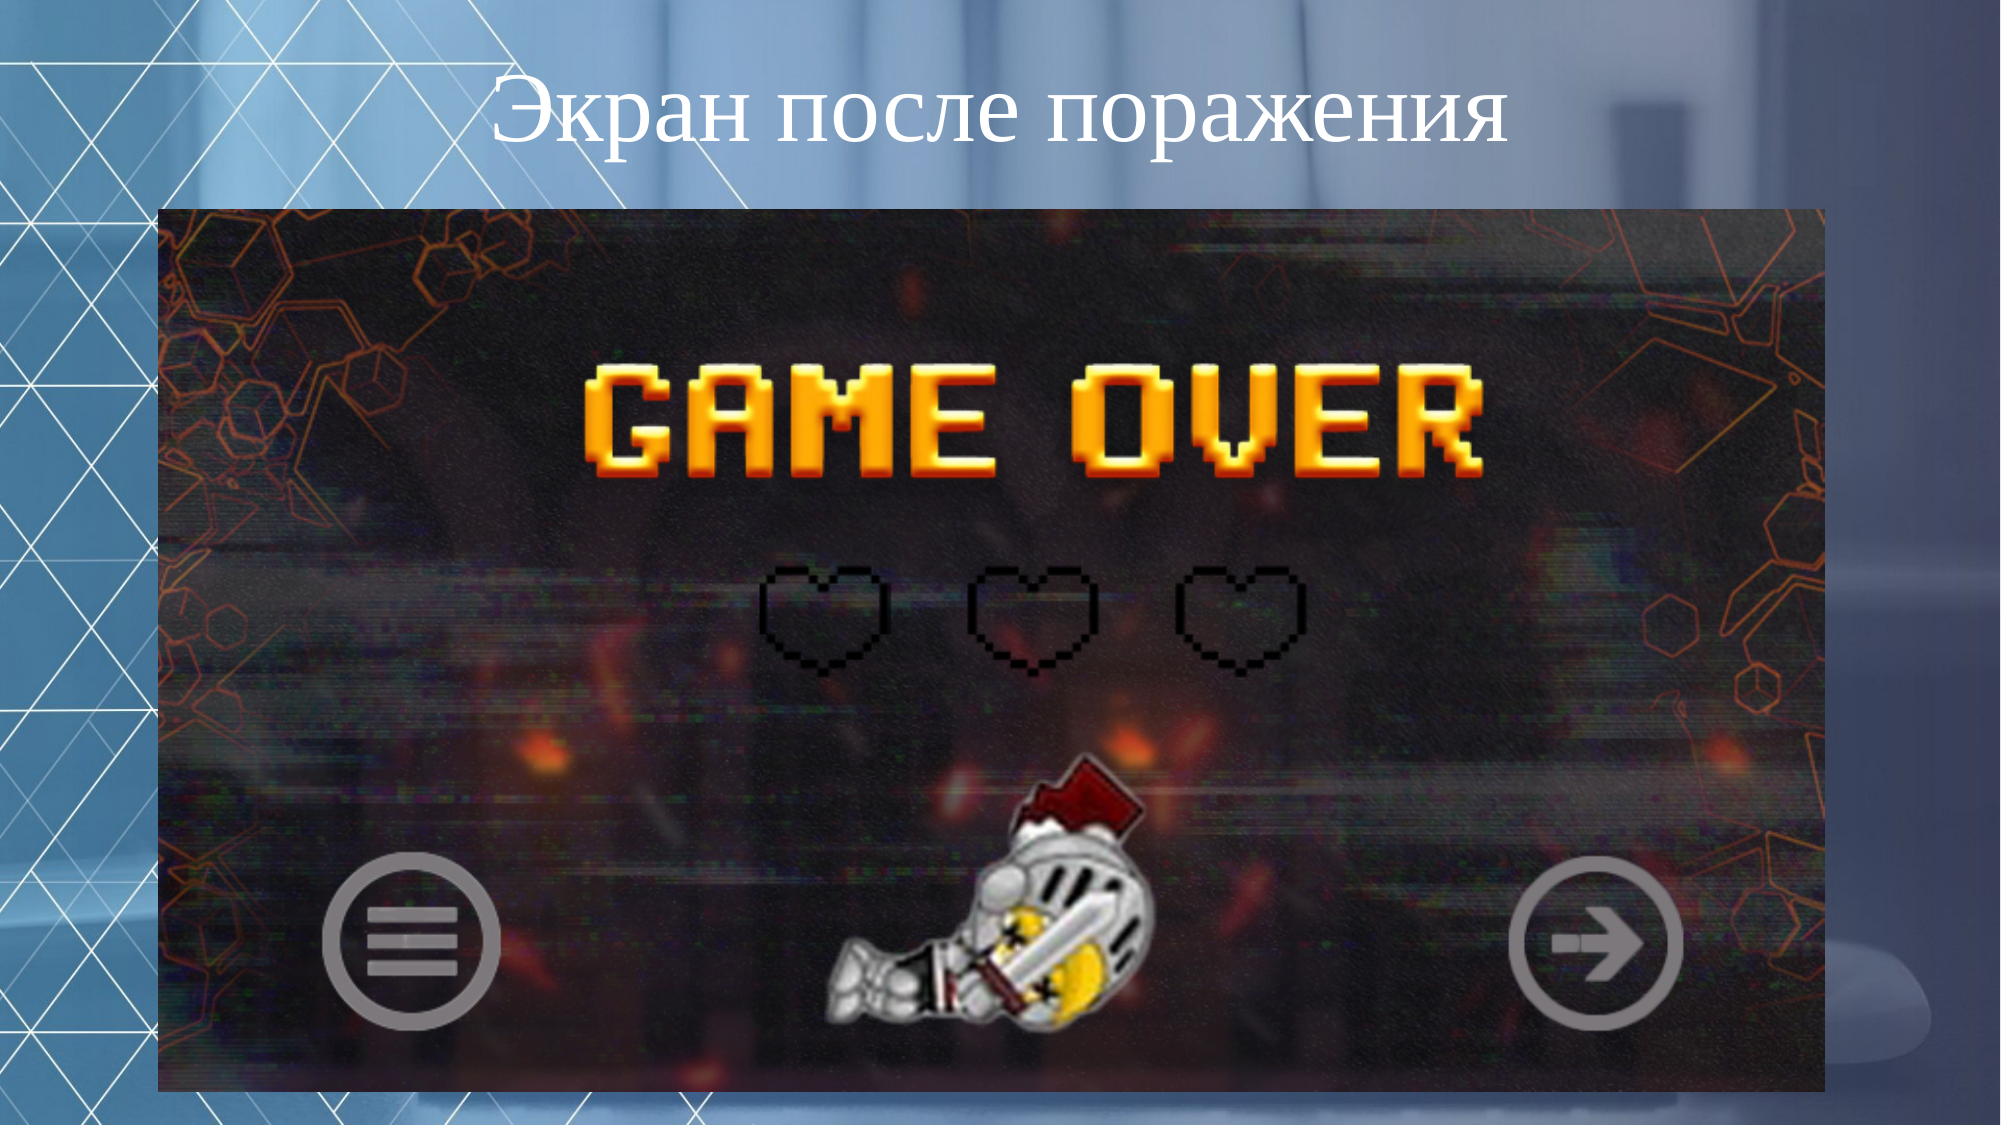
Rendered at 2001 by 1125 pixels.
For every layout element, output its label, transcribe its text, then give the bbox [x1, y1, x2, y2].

title Экран после поражения [137, 0, 1863, 218]
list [158, 209, 1825, 1092]
picture [0, 0, 2001, 1125]
